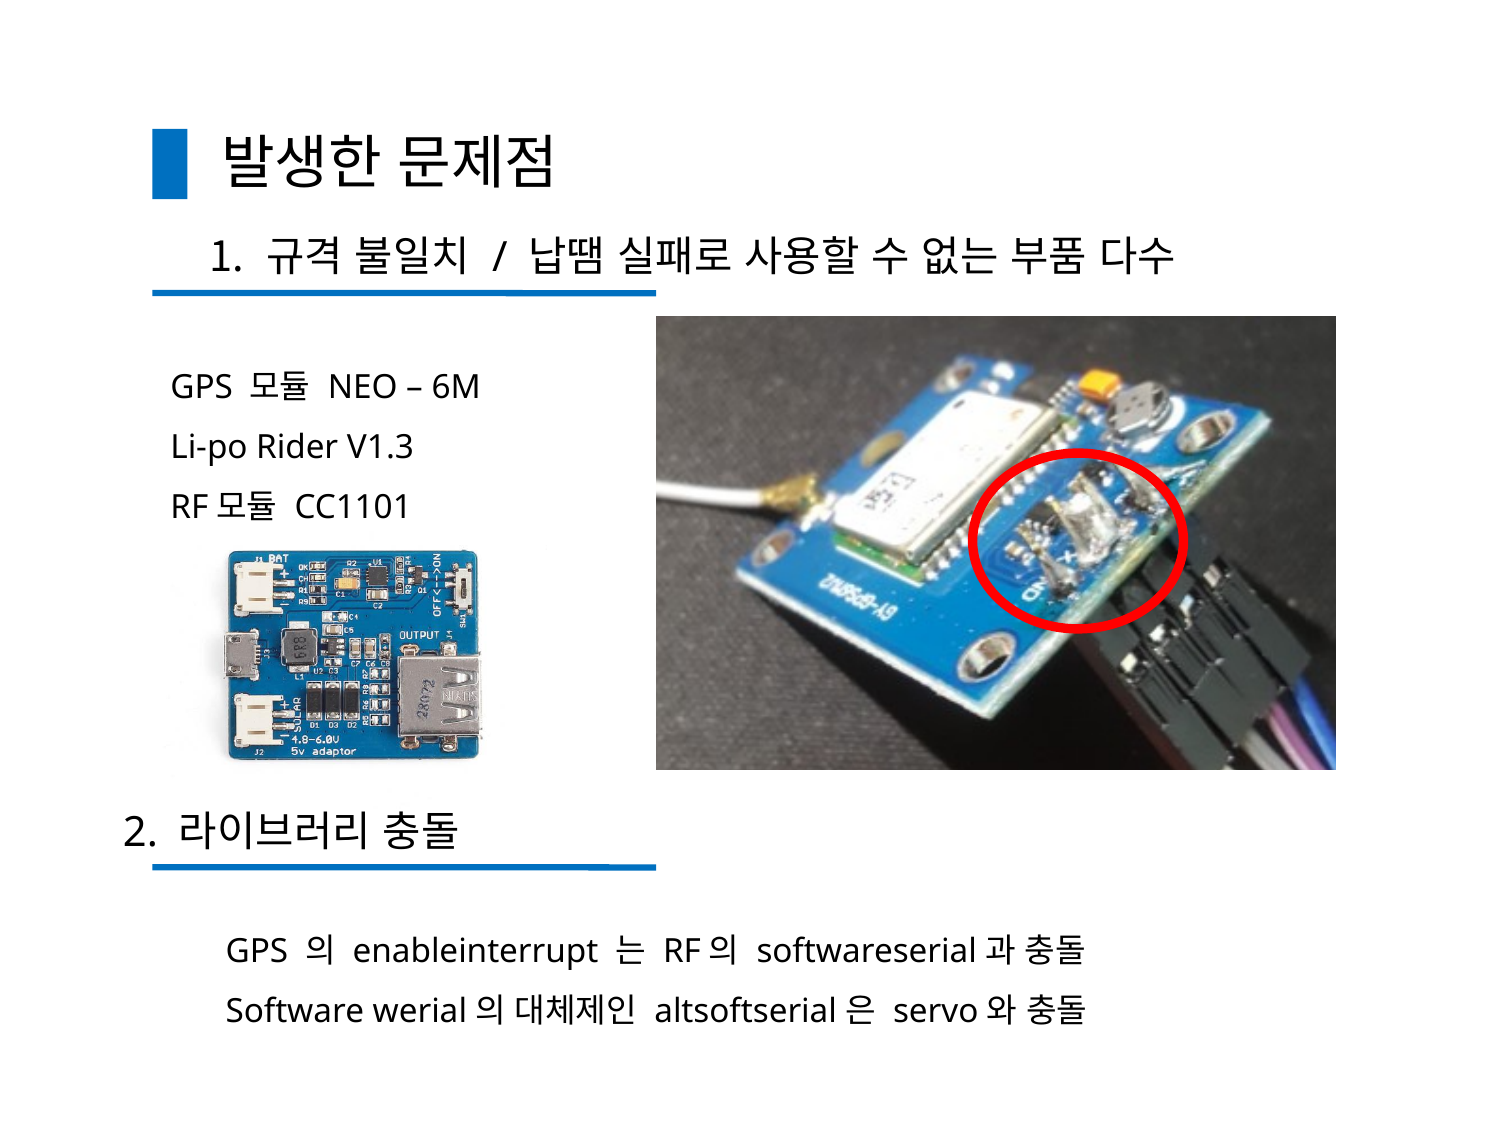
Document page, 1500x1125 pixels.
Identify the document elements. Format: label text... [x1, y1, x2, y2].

picture [152, 503, 547, 809]
text_box GPS 의 enableinterrupt 는 RF의 softwareserial과 충돌 Software werial의 대체제인 altsoftserial은 servo와 충돌 [210, 902, 1125, 1037]
text_box 발생한 문제점 [206, 118, 574, 203]
text_box [150, 127, 190, 201]
text_box GPS 모듈 NEO – 6M Li-po Rider V1.3 RF모듈 CC1101 [155, 338, 609, 533]
text_box 규격 불일치 / 납땜 실패로 사용할 수 없는 부품 다수 [195, 222, 1192, 288]
text_box 2. 라이브러리 충돌 [108, 796, 588, 862]
picture [655, 316, 1337, 770]
